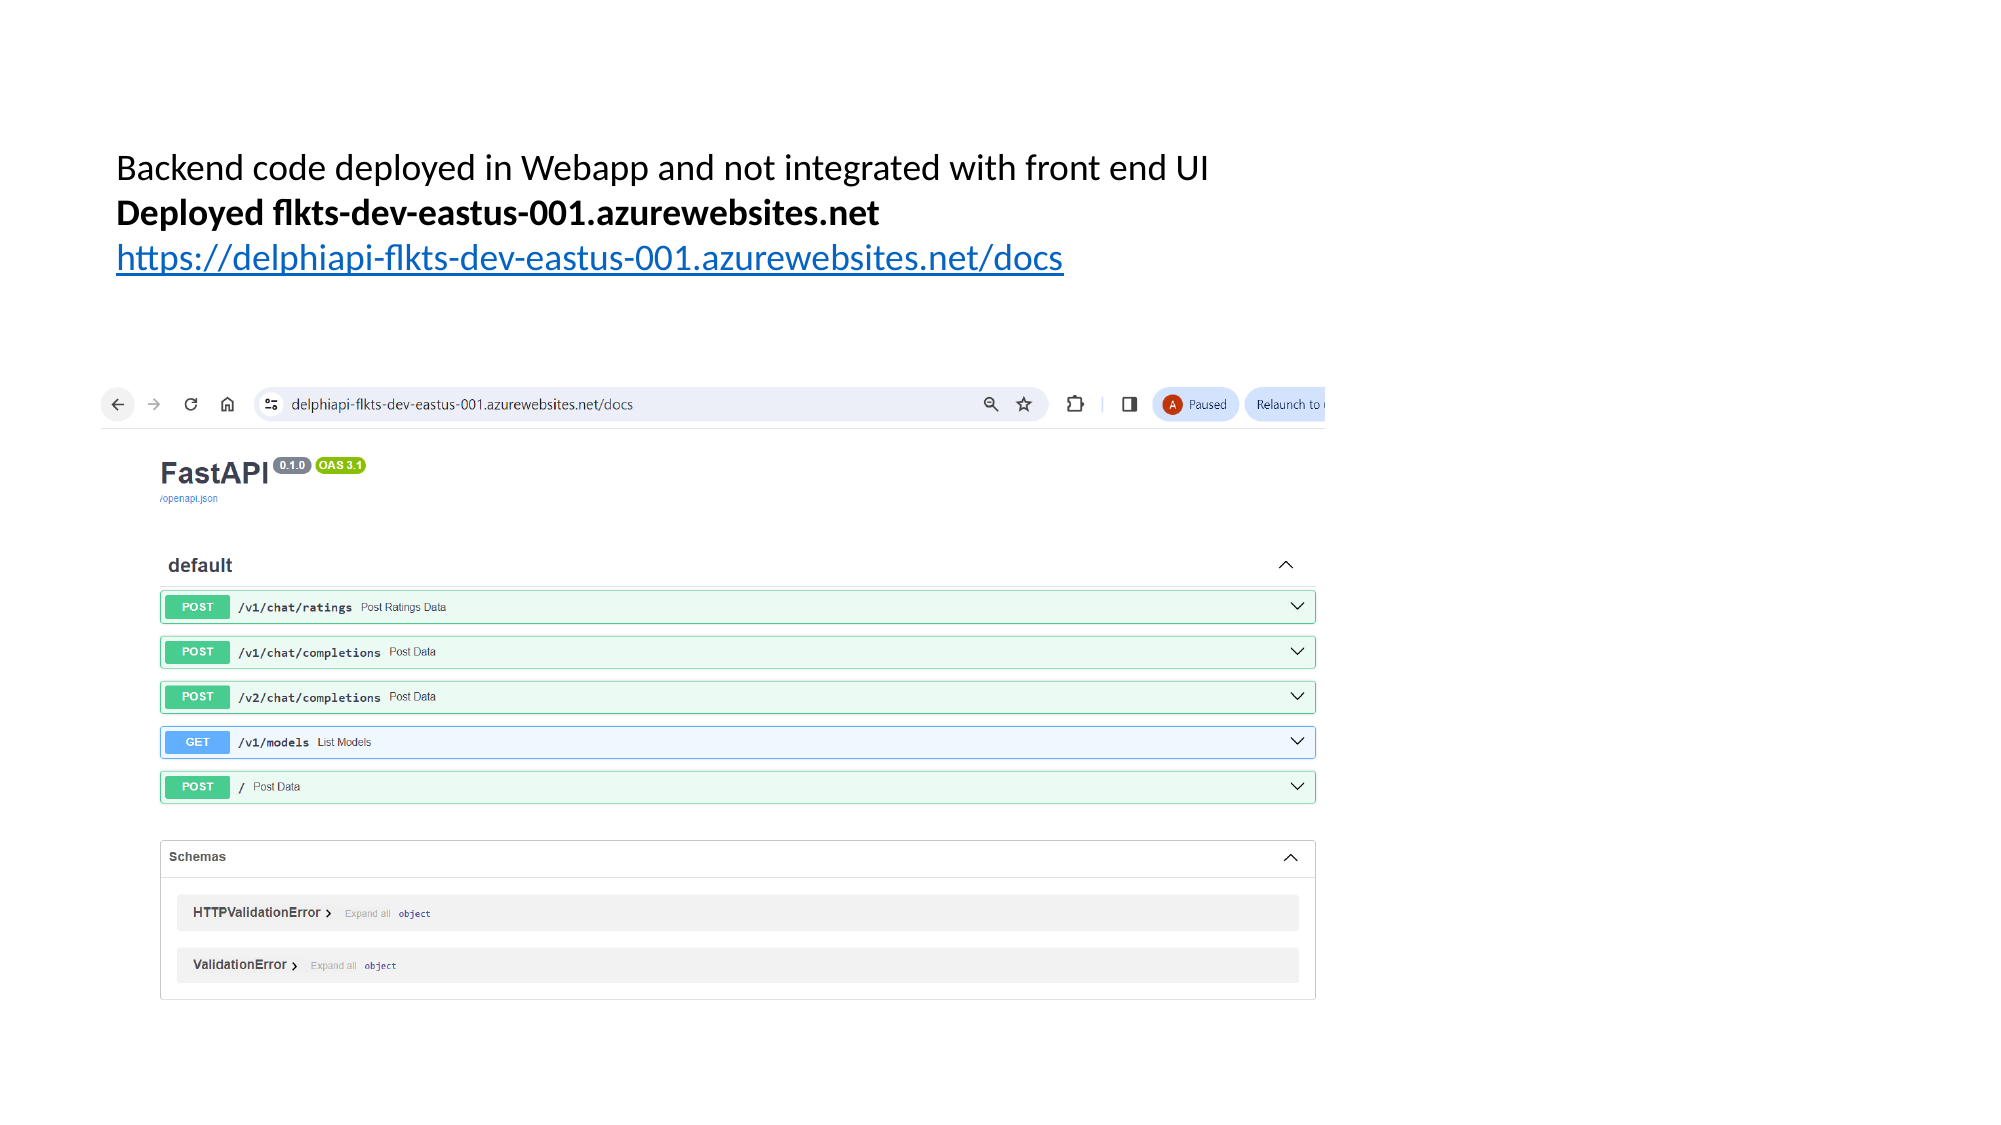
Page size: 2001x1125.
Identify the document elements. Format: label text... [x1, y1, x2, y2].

picture [101, 386, 1325, 1004]
text_box Backend code deployed in Webapp and not integrated with front end UI Deployed flkts-dev-eastus-001.azurewebsites.net https://delphiapi-flkts-dev-eastus-001.azurewebsites.net/docs [101, 91, 1644, 376]
